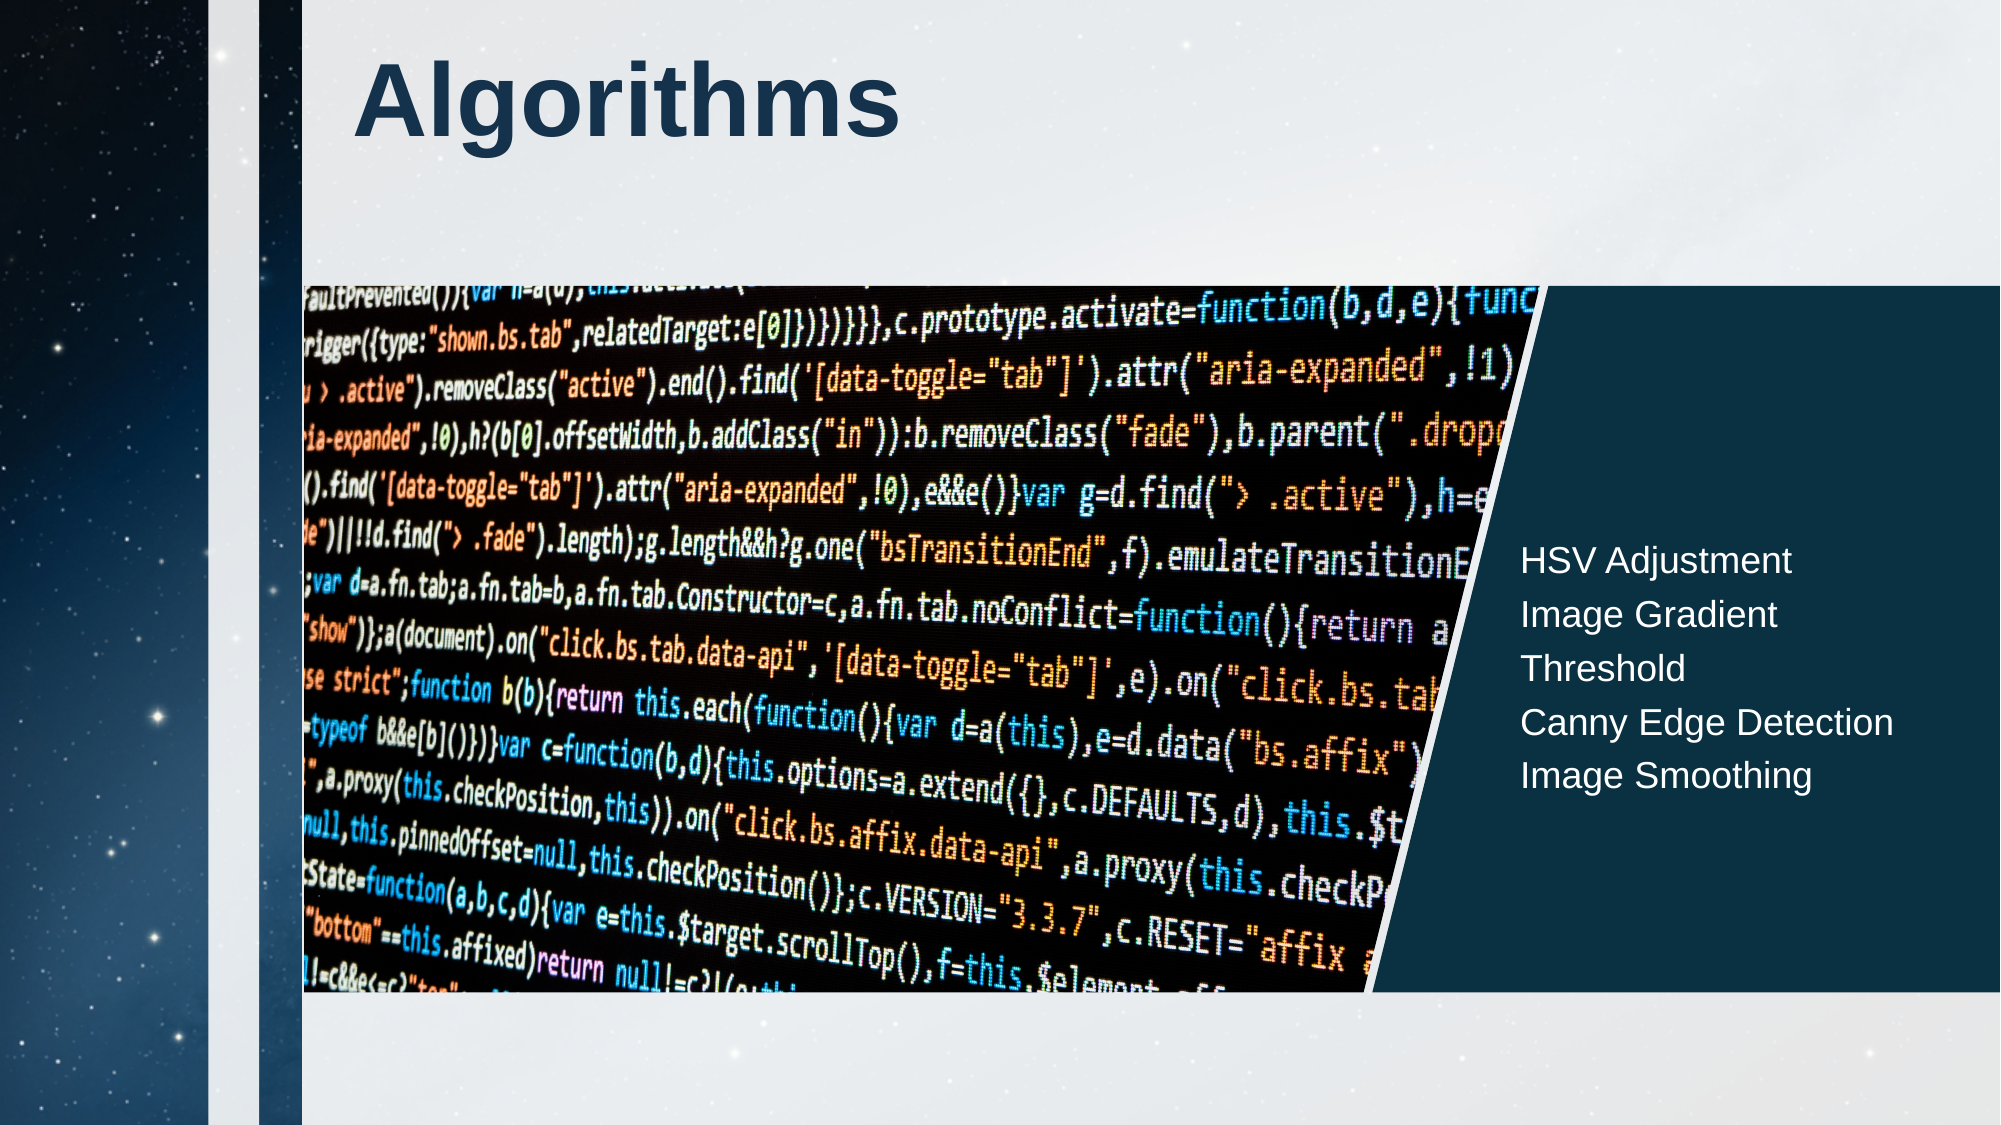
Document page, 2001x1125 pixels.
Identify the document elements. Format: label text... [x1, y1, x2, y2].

text_box [303, 284, 1542, 994]
picture [260, 0, 302, 1125]
picture [0, 0, 208, 1125]
text_box Algorithms [337, 51, 1919, 167]
text_box HSV Adjustment Image Gradient Threshold Canny Edge Detection Image Smoothing [1371, 284, 2000, 994]
